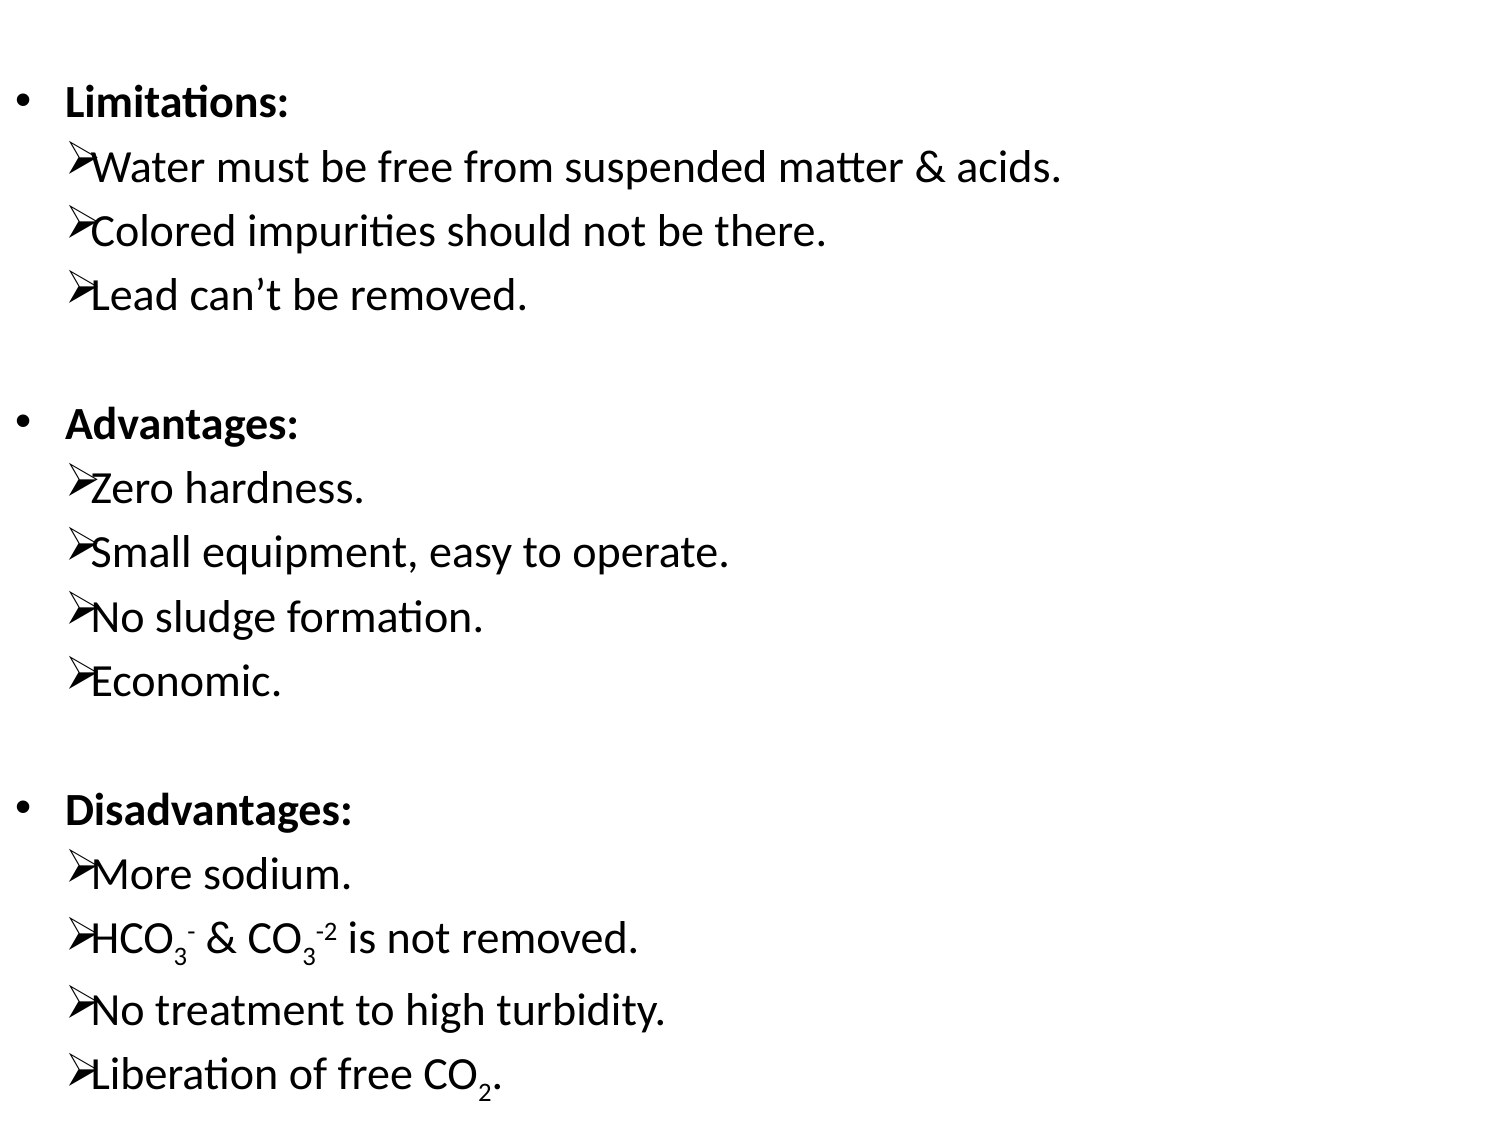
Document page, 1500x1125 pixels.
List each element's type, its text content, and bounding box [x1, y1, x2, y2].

list Limitations: Water must be free from suspended matter & acids. Colored impurities should not be there. Lead can’t be removed. Advantages: Zero hardness. Small equipment, easy to operate. No sludge formation. Economic. Disadvantages: More sodium. HCO3- & CO3-2 is not removed. No treatment to high turbidity. Liberation of free CO2. [0, 0, 1500, 1125]
